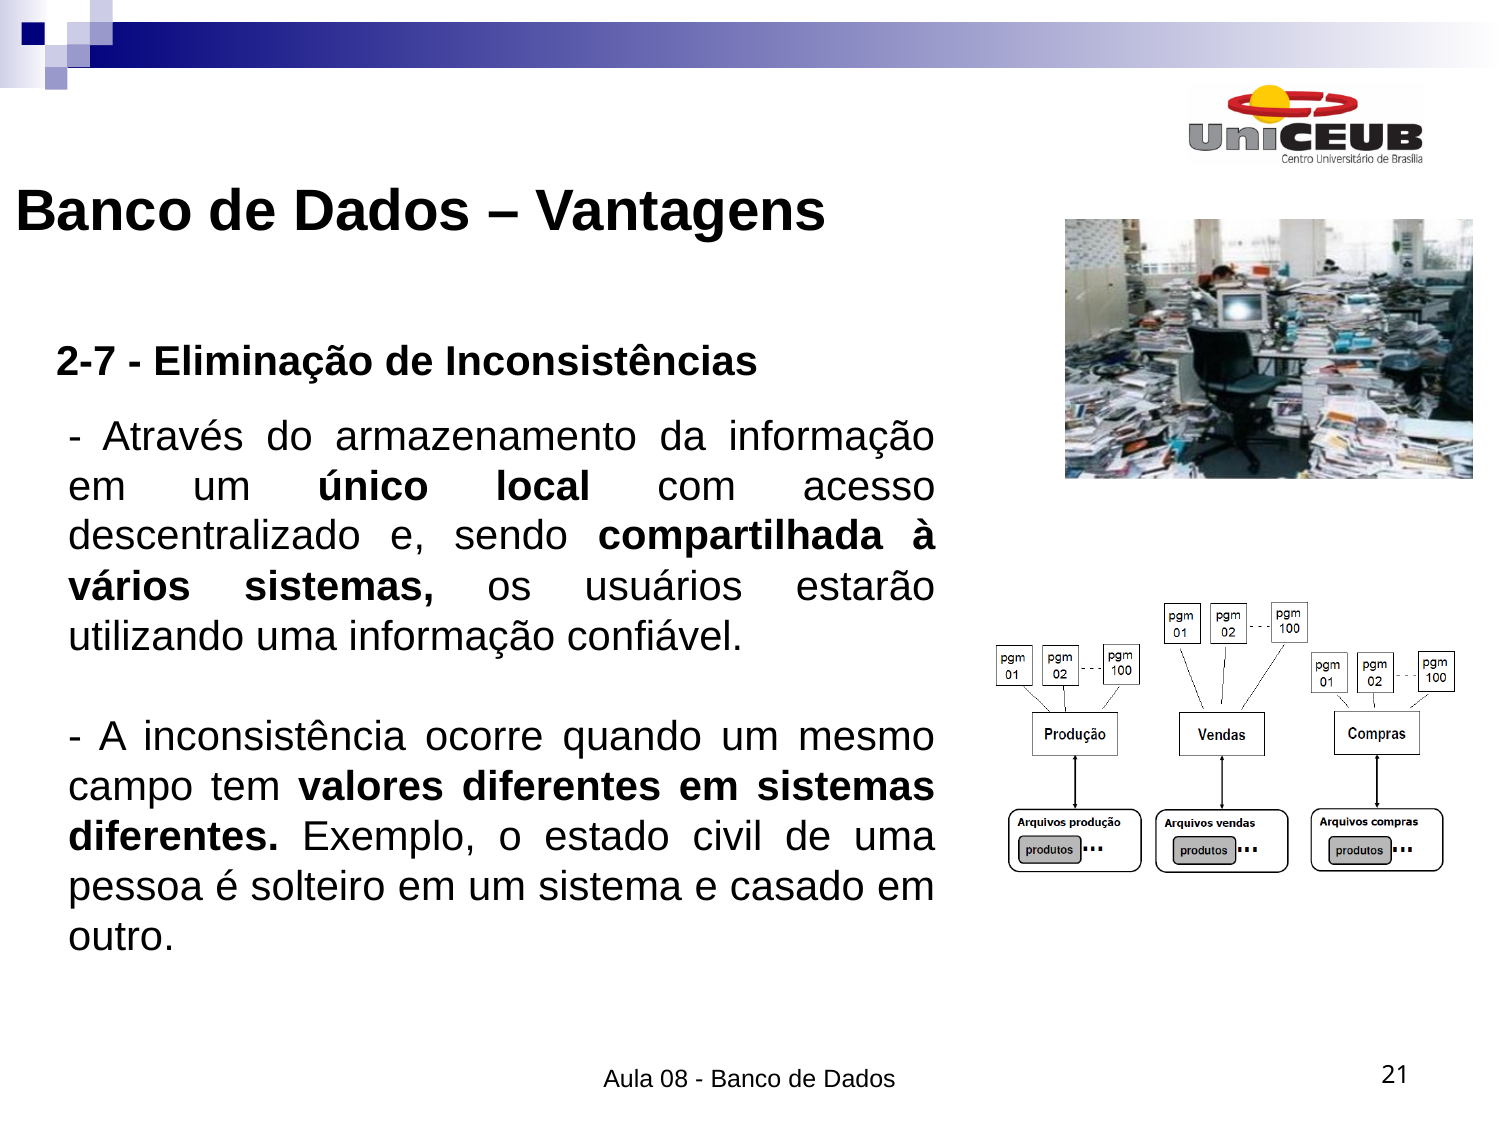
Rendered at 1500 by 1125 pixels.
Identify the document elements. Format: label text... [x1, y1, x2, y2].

title Banco de Dados – Vantagens [0, 175, 1275, 238]
text_box - Através do armazenamento da informação em um único local com acesso descentralizado e, sendo compartilhada à vários sistemas, os usuários estarão utilizando uma informação confiável. - A inconsistência ocorre quando um mesmo campo tem valores diferentes em sistemas diferentes. Exemplo, o estado civil de uma pessoa é solteiro em um sistema e casado em outro. [53, 400, 951, 557]
picture [988, 597, 1474, 878]
footer Aula 08 - Banco de Dados [512, 1025, 988, 1100]
slide_number ‹#› [1074, 1025, 1425, 1100]
picture [1065, 219, 1473, 479]
picture [1186, 83, 1424, 165]
text_box 2-7 - Eliminação de Inconsistências [41, 326, 1046, 392]
